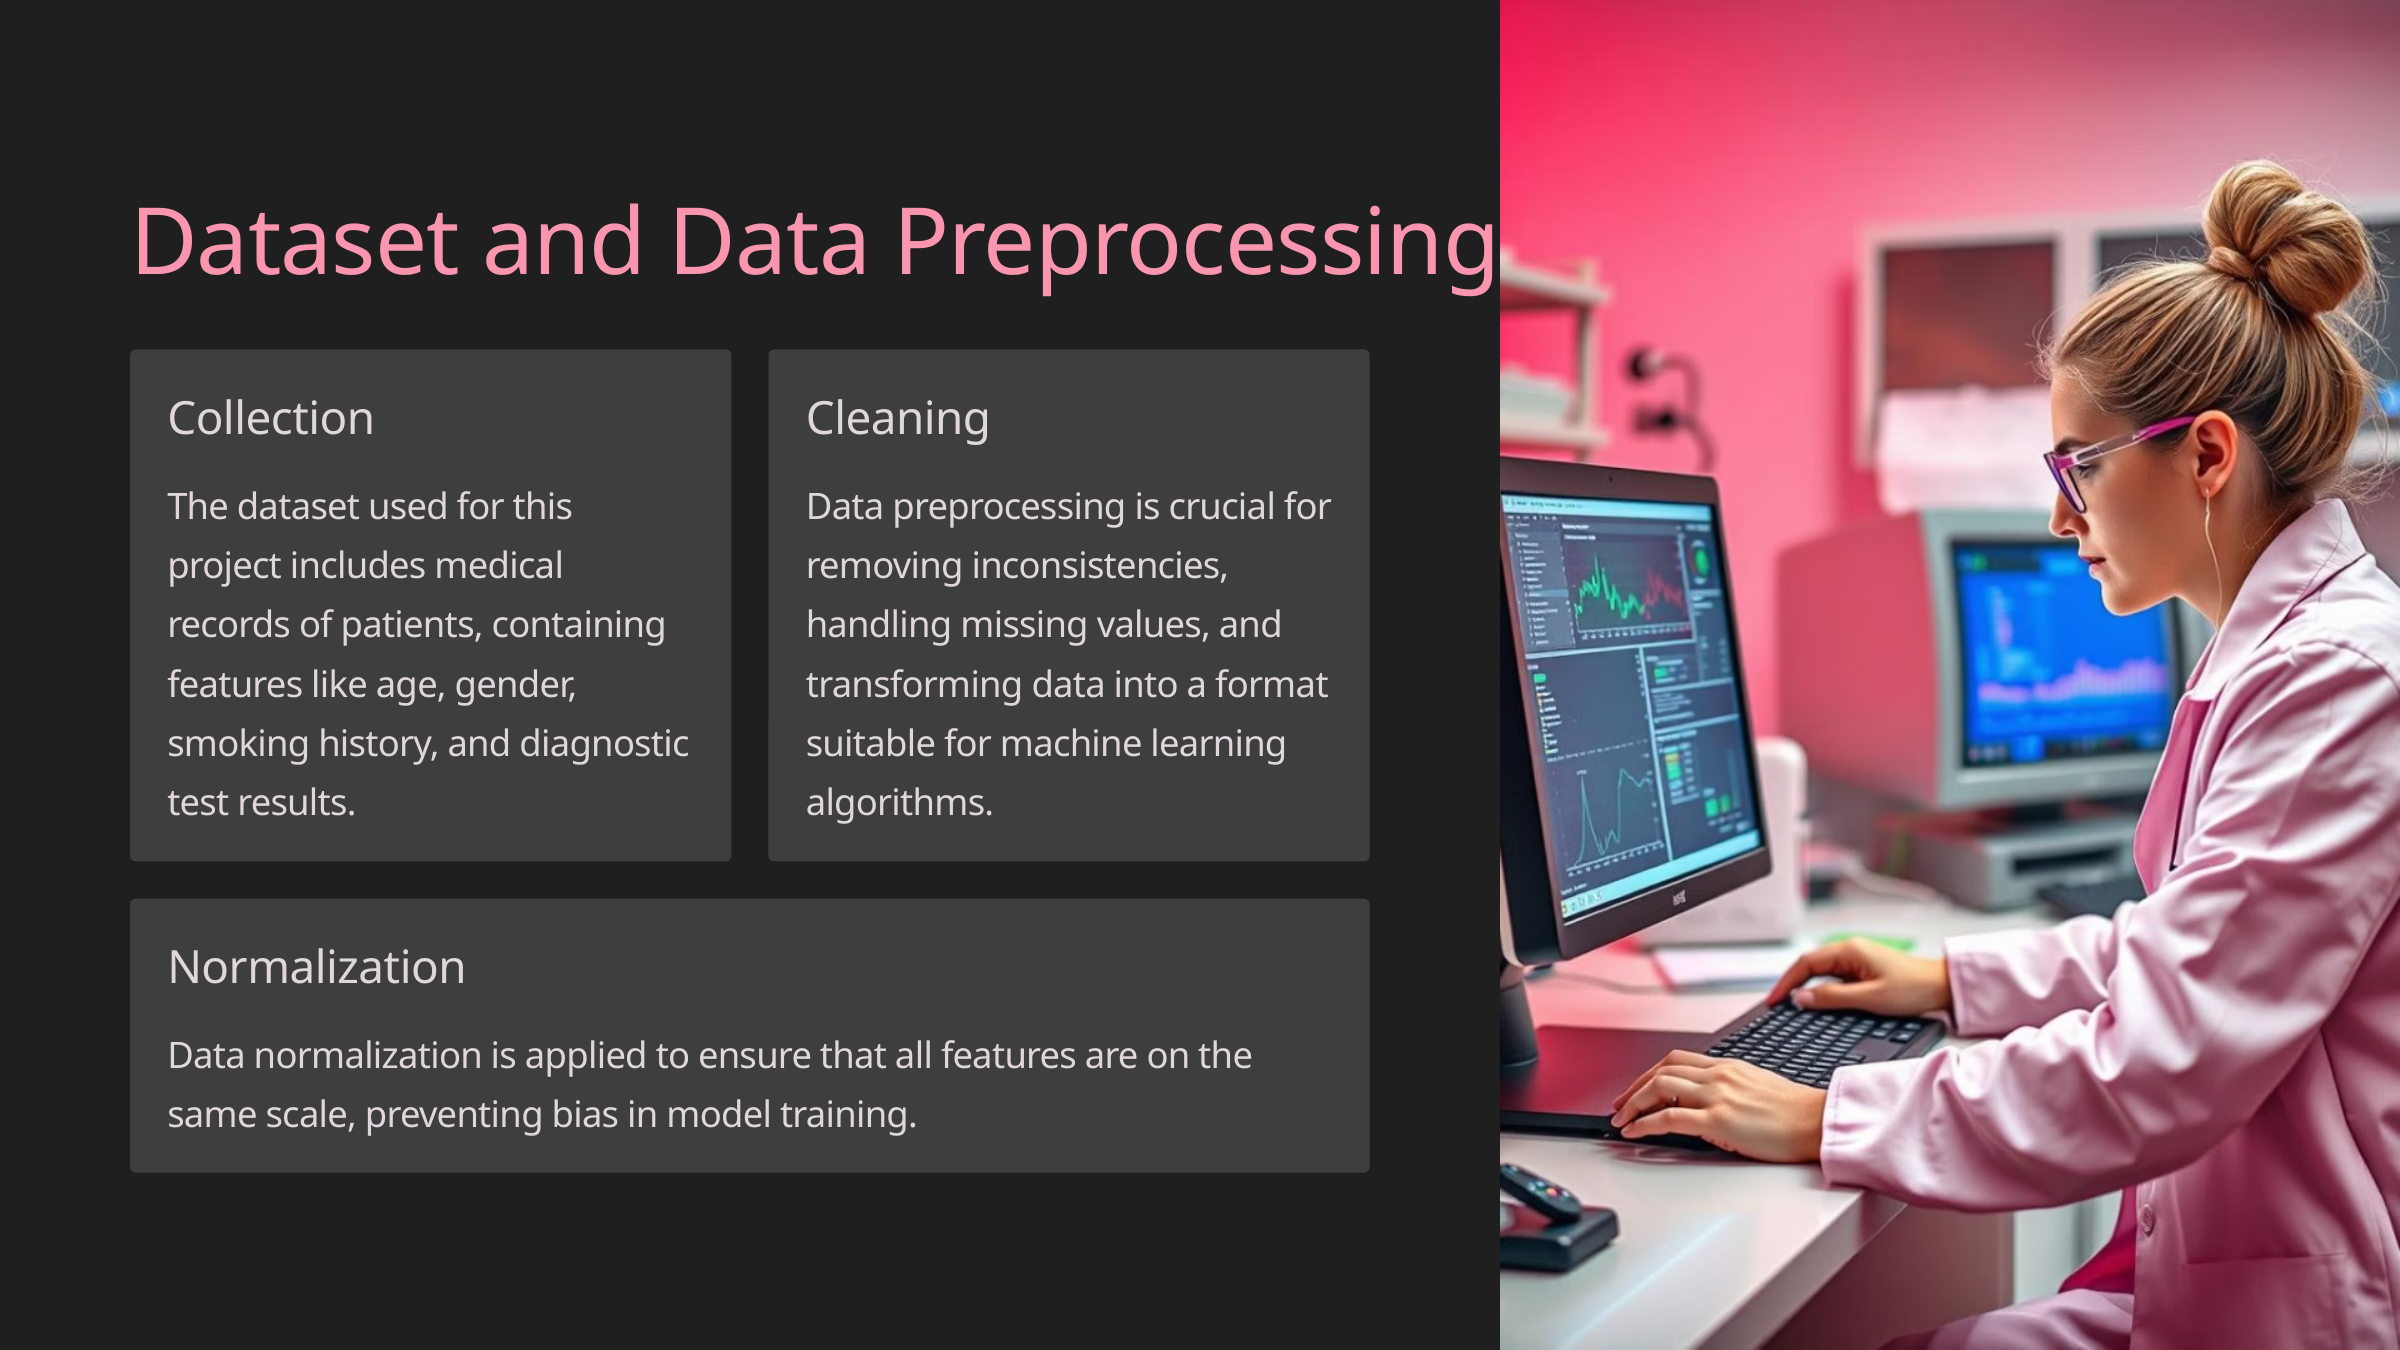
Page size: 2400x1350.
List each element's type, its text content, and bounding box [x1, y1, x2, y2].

text_box The dataset used for this project includes medical records of patients, containing features like age, gender, smoking history, and diagnostic test results. [167, 467, 695, 825]
text_box [768, 349, 1370, 862]
text_box Dataset and Data Preprocessing [130, 177, 1294, 294]
picture [1499, 0, 2400, 1350]
text_box [130, 349, 732, 862]
text_box Data preprocessing is crucial for removing inconsistencies, handling missing values, and transforming data into a format suitable for machine learning algorithms. [805, 467, 1333, 825]
text_box [130, 898, 1370, 1173]
text_box Normalization [167, 935, 633, 994]
text_box Data normalization is applied to ensure that all features are on the same scale, preventing bias in model training. [167, 1016, 1333, 1136]
text_box Collection [167, 386, 633, 445]
text_box Cleaning [805, 386, 1271, 445]
